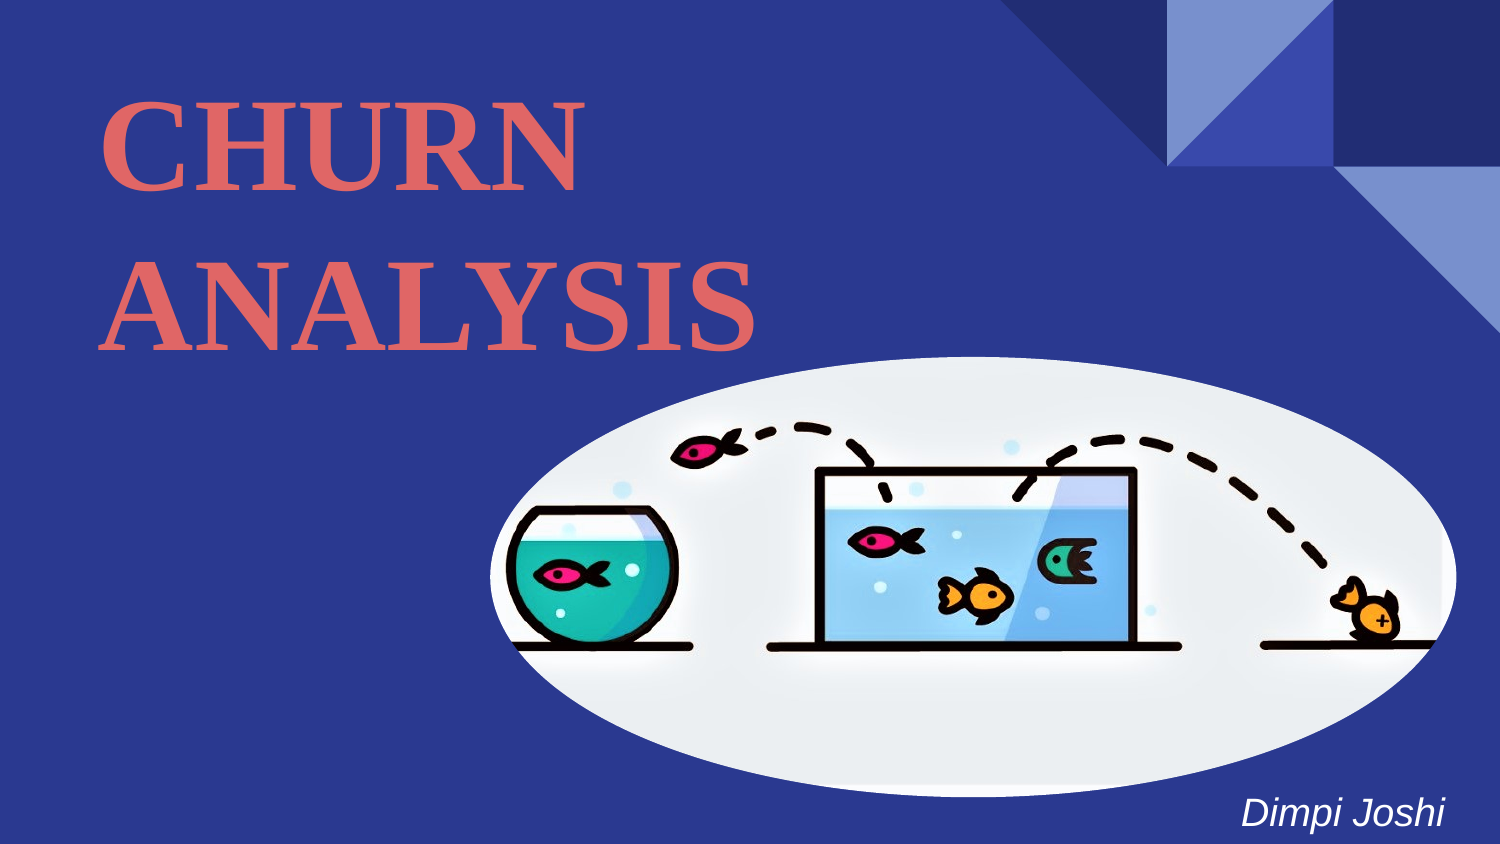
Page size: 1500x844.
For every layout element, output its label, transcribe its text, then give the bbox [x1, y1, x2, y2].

text_box Dimpi Joshi [1199, 771, 1487, 827]
text_box CHURN ANALYSIS [82, 42, 1027, 187]
picture [489, 356, 1457, 798]
